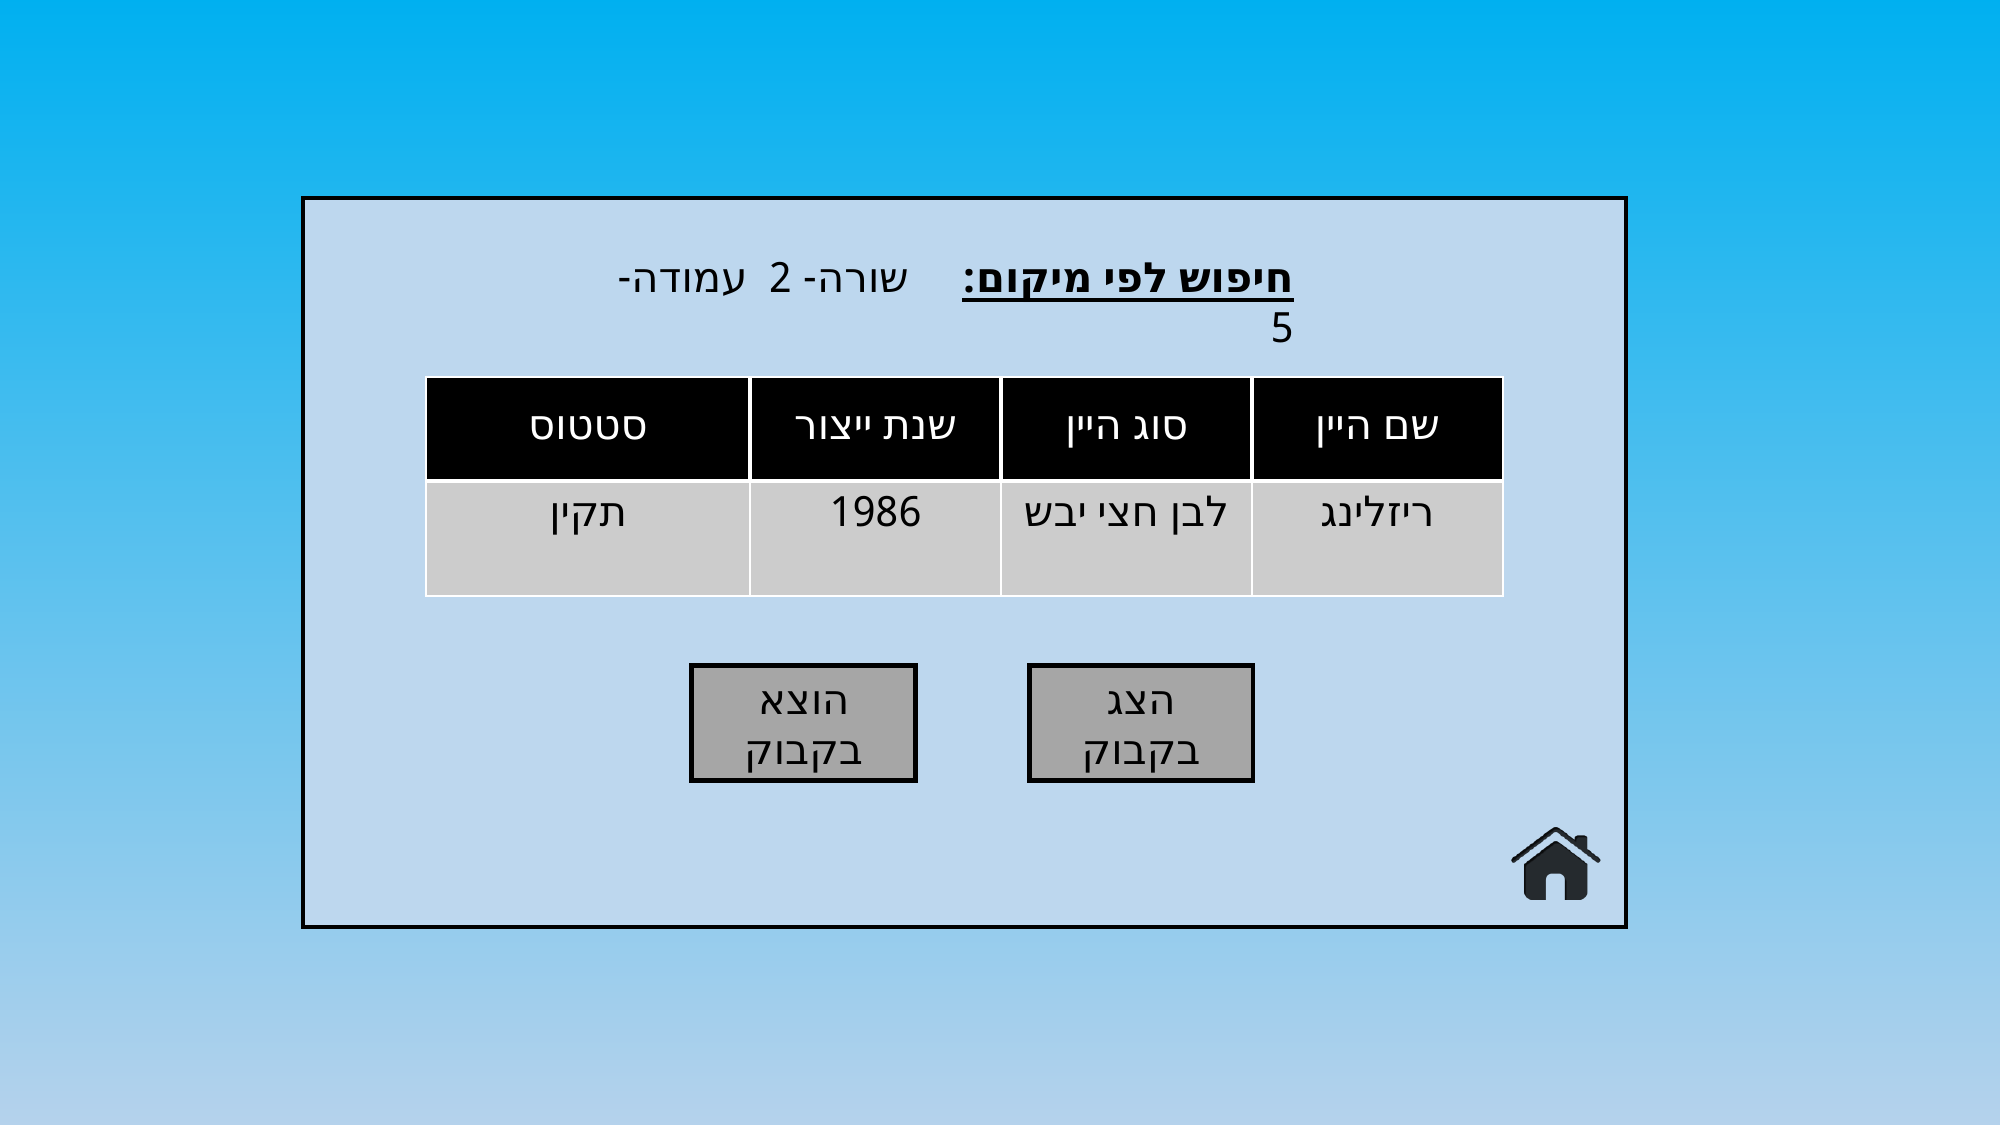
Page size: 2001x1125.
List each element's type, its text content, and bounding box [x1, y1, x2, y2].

text_box [302, 197, 1627, 928]
text_box הוצא בקבוק [691, 665, 916, 782]
table_cell לבן חצי יבש [1002, 483, 1251, 595]
table_cell תקין [427, 483, 749, 595]
text_box חיפוש לפי מיקום: שורה- 2 עמודה- 5 [599, 243, 1309, 359]
picture [1506, 809, 1605, 908]
table_header שם היין [1254, 378, 1502, 479]
table_cell ריזלינג [1253, 483, 1502, 595]
table_header סוג היין [1003, 378, 1250, 479]
text_box הצג בקבוק [1028, 665, 1254, 782]
table_header סטטוס [427, 378, 748, 479]
table_cell 1986 [751, 483, 1000, 595]
table_header שנת ייצור [752, 378, 999, 479]
